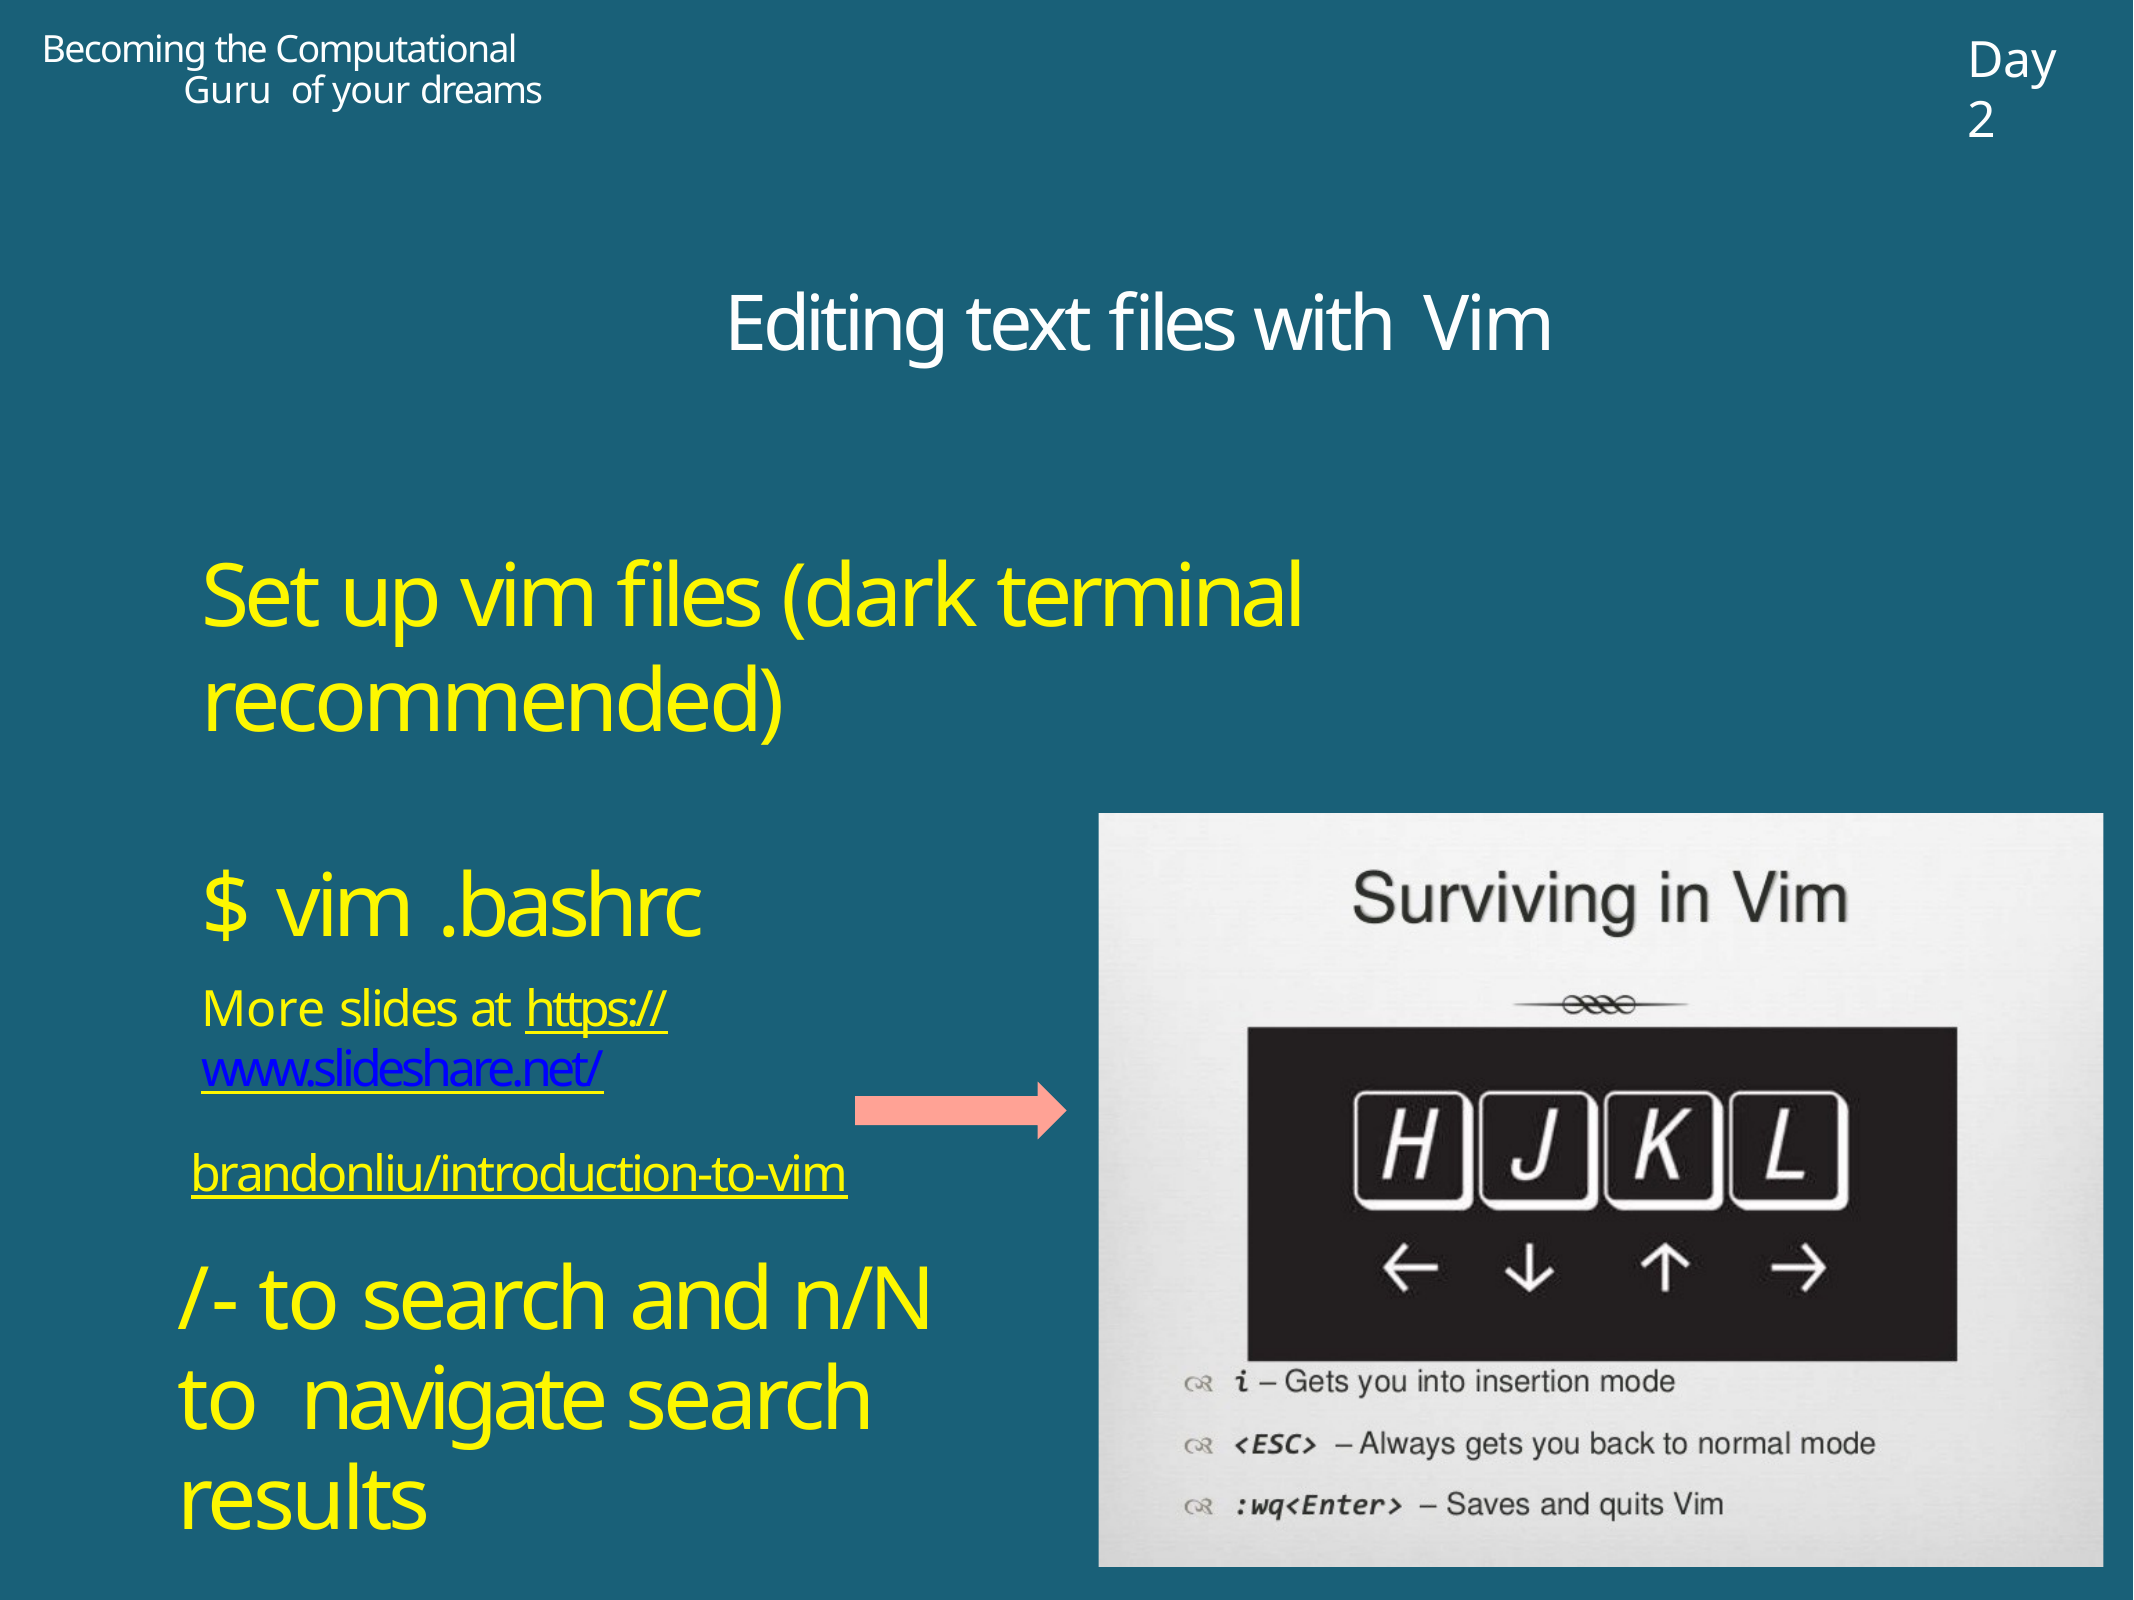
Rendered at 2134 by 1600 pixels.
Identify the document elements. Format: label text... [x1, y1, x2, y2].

text_box [1098, 813, 2104, 1567]
text_box More slides at https://www.slideshare.net/ brandonliu/introduction-to-vim [188, 974, 1055, 1202]
text_box / - to search and n/N to navigate search results [174, 1237, 1024, 1547]
text_box Becoming the Computational Guru of your dreams [39, 21, 579, 112]
text_box Editing text files with Vim Set up vim files (dark terminal recommended) $ vim .bashrc [199, 270, 1831, 954]
text_box [855, 1081, 1067, 1140]
text_box Day 2 [1965, 24, 2090, 147]
